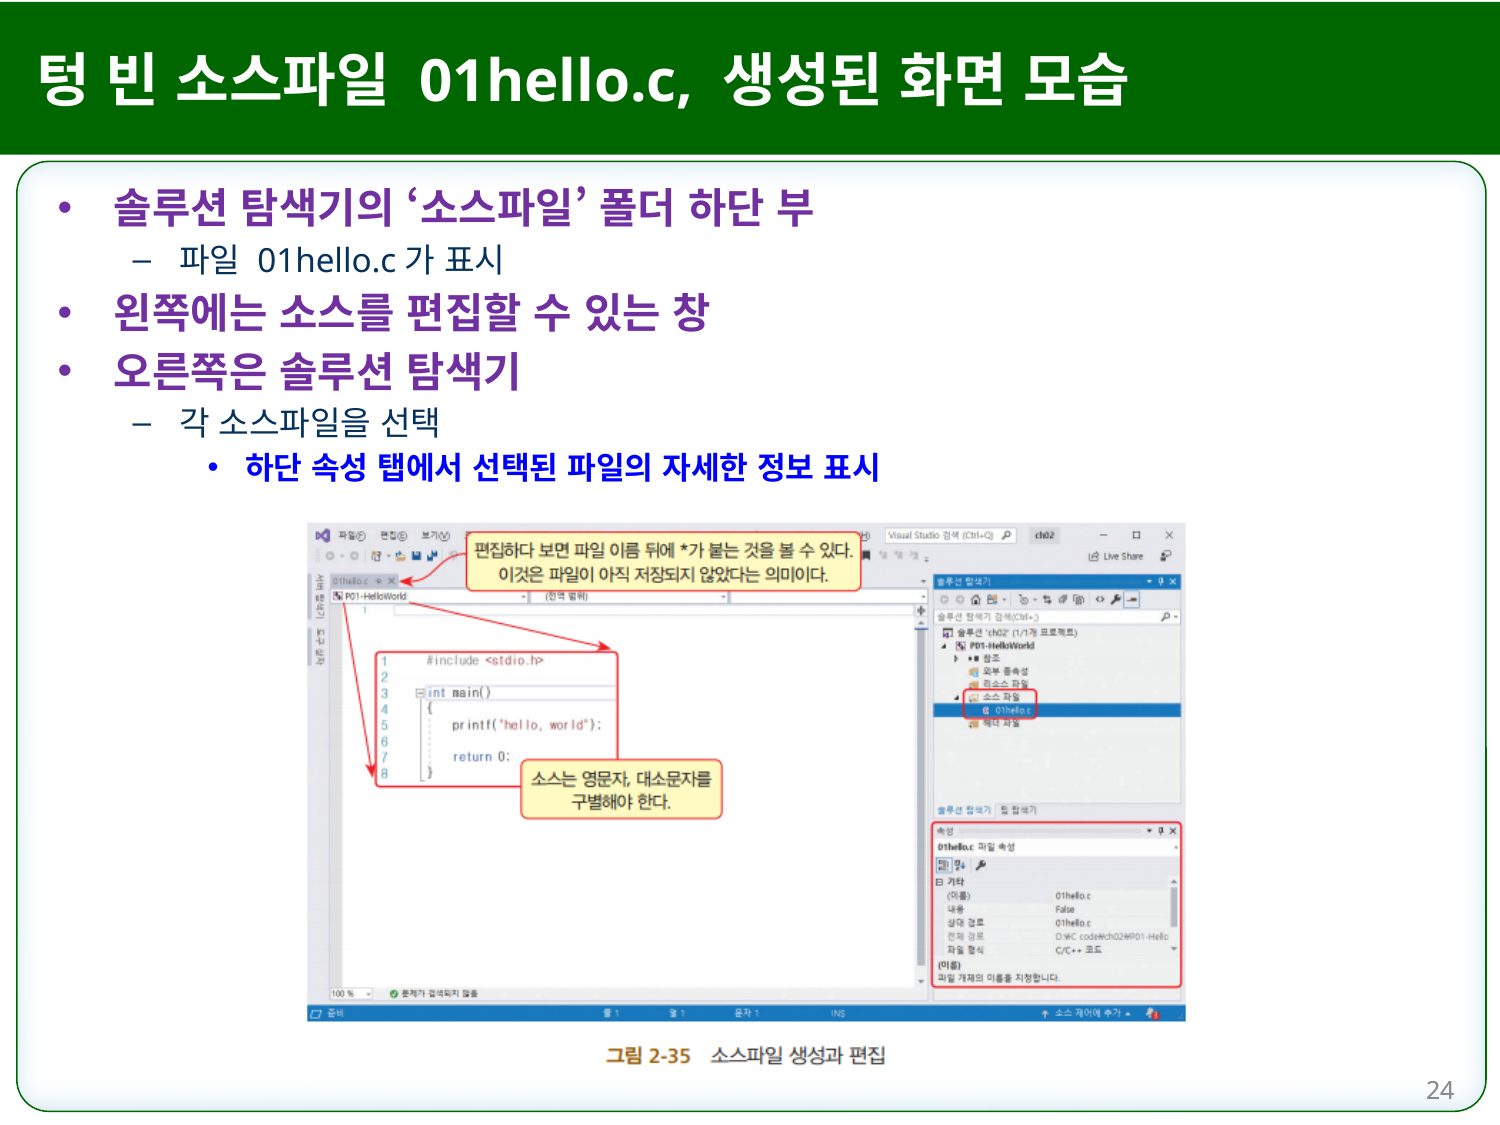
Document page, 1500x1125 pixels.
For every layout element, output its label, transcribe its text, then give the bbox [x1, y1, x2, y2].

list 솔루션 탐색기의 ‘소스파일’ 폴더 하단 부 파일 01hello.c가 표시 왼쪽에는 소스를 편집할 수 있는 창 오른쪽은 솔루션 탐색기 각 소스파일을 선택 하단 속성 탭에서 선택된 파일의 자세한 정보 표시 [42, 174, 1454, 1082]
picture [296, 512, 1196, 1076]
slide_number 24 [1119, 1071, 1470, 1112]
title 텅 빈 소스파일 01hello.c, 생성된 화면 모습 [21, 40, 1476, 115]
